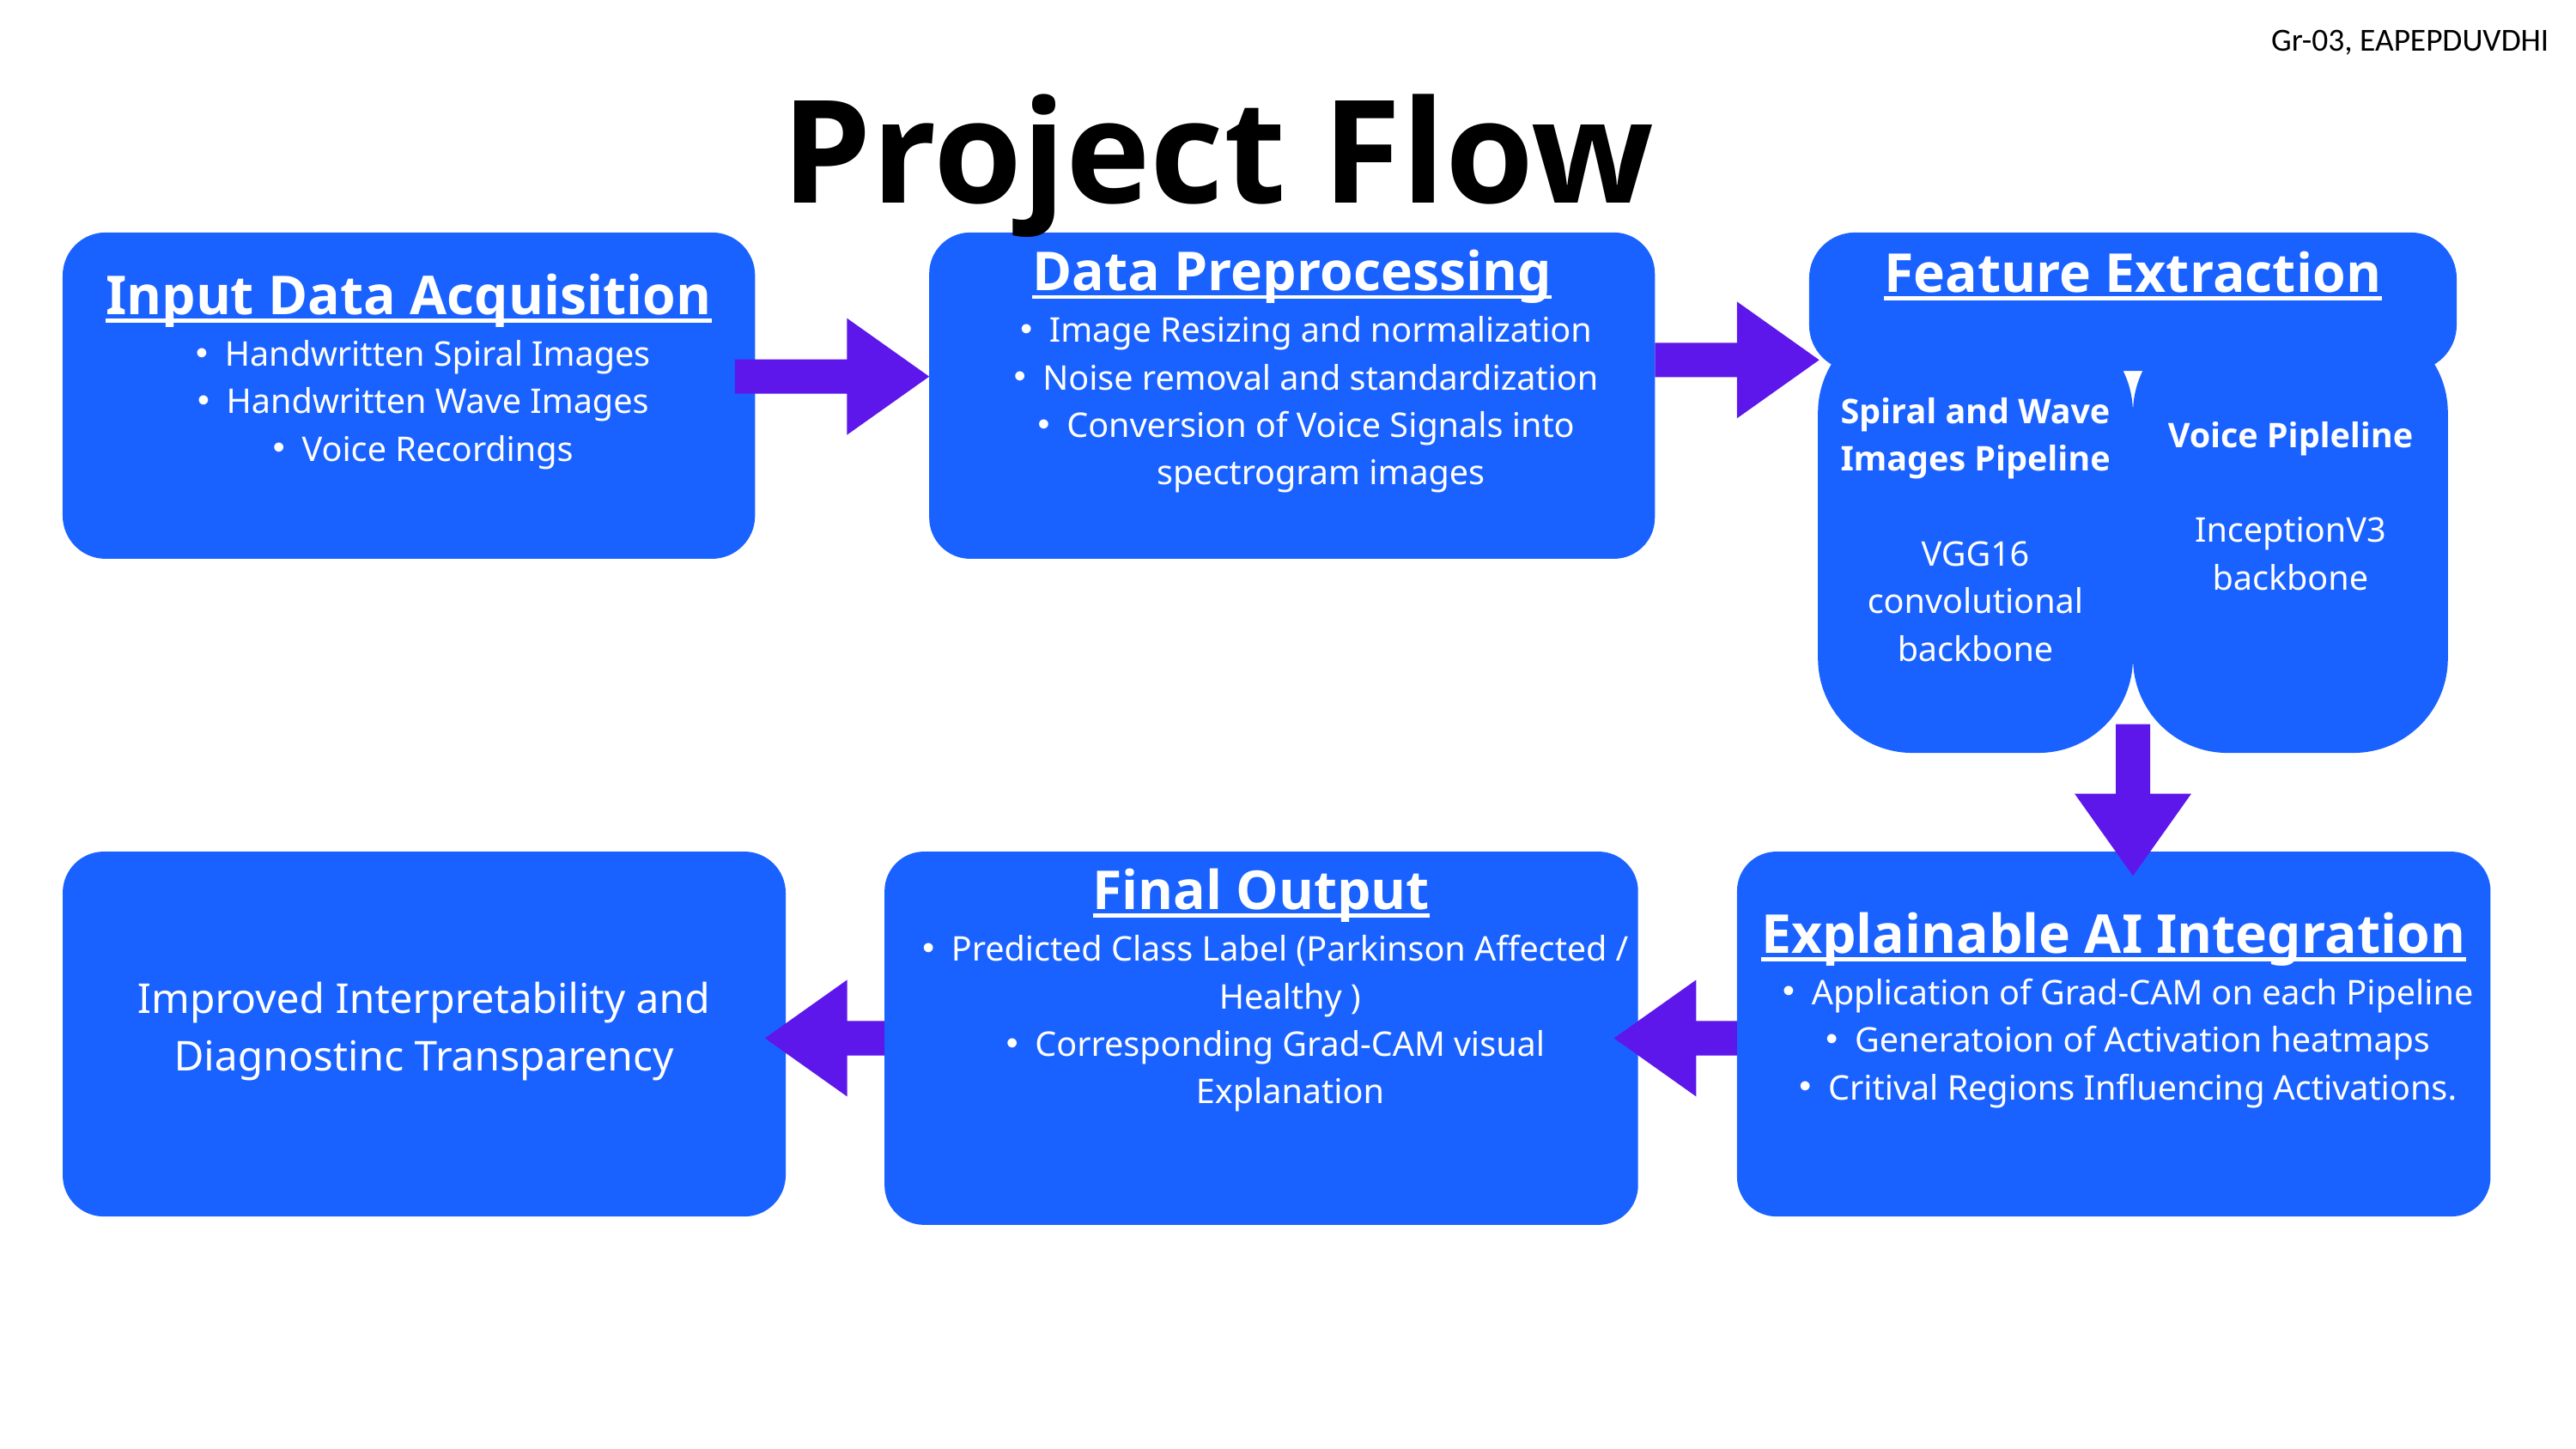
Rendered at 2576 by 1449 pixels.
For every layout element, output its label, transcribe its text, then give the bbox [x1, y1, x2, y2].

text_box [928, 232, 1656, 560]
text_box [1613, 979, 1738, 1097]
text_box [1655, 301, 1820, 419]
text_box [2132, 318, 2449, 754]
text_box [734, 318, 930, 435]
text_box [1817, 318, 2131, 754]
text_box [1736, 851, 2491, 1217]
text_box Project Flow [558, 1, 1879, 233]
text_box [764, 979, 885, 1097]
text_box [2057, 741, 2209, 859]
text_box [1808, 232, 2458, 372]
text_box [884, 851, 1638, 1226]
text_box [62, 851, 787, 1217]
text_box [62, 232, 756, 560]
